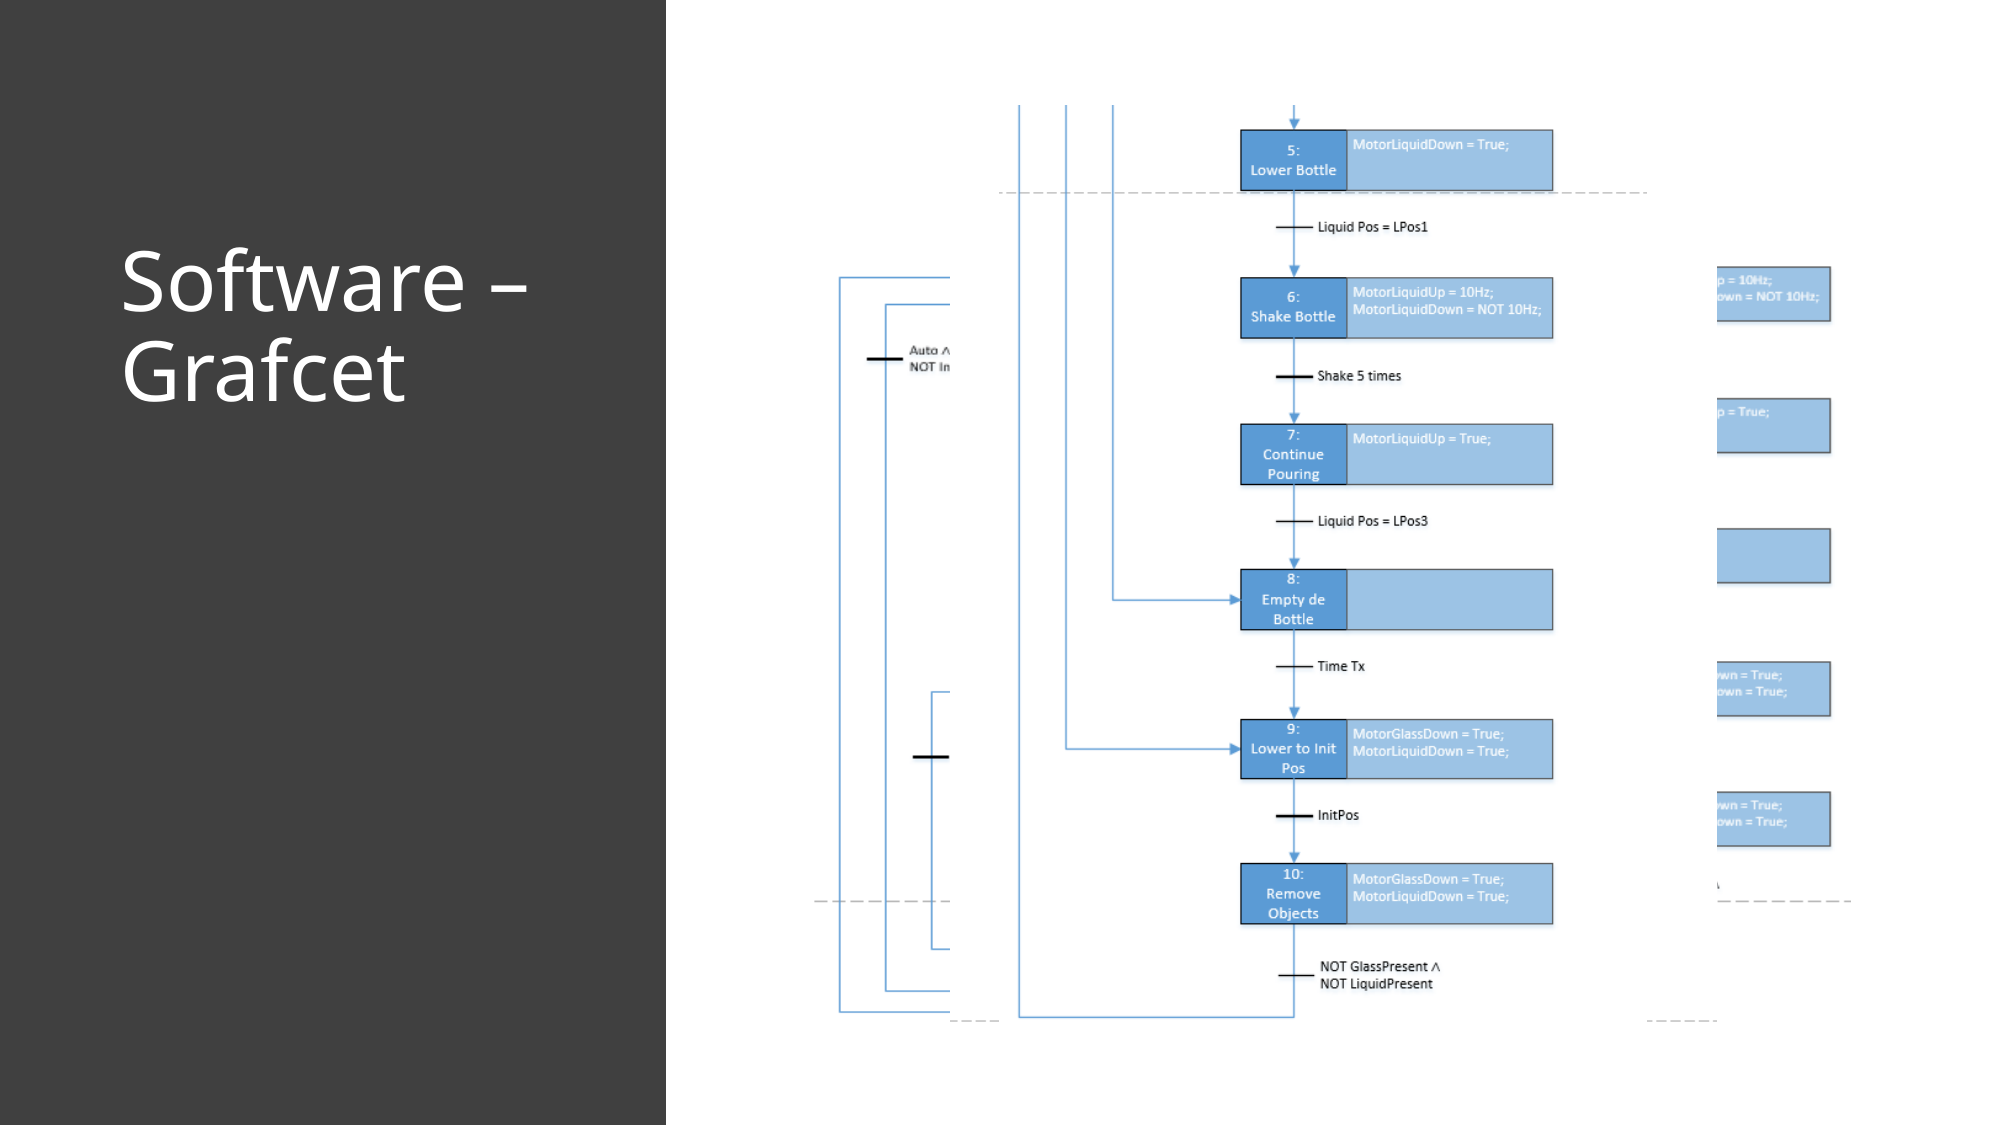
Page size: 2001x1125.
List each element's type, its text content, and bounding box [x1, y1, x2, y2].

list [1647, 123, 1851, 1037]
picture [950, 105, 1717, 1039]
title Software – Grafcet [105, 231, 614, 948]
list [813, 123, 999, 1037]
text_box [0, 0, 667, 1125]
